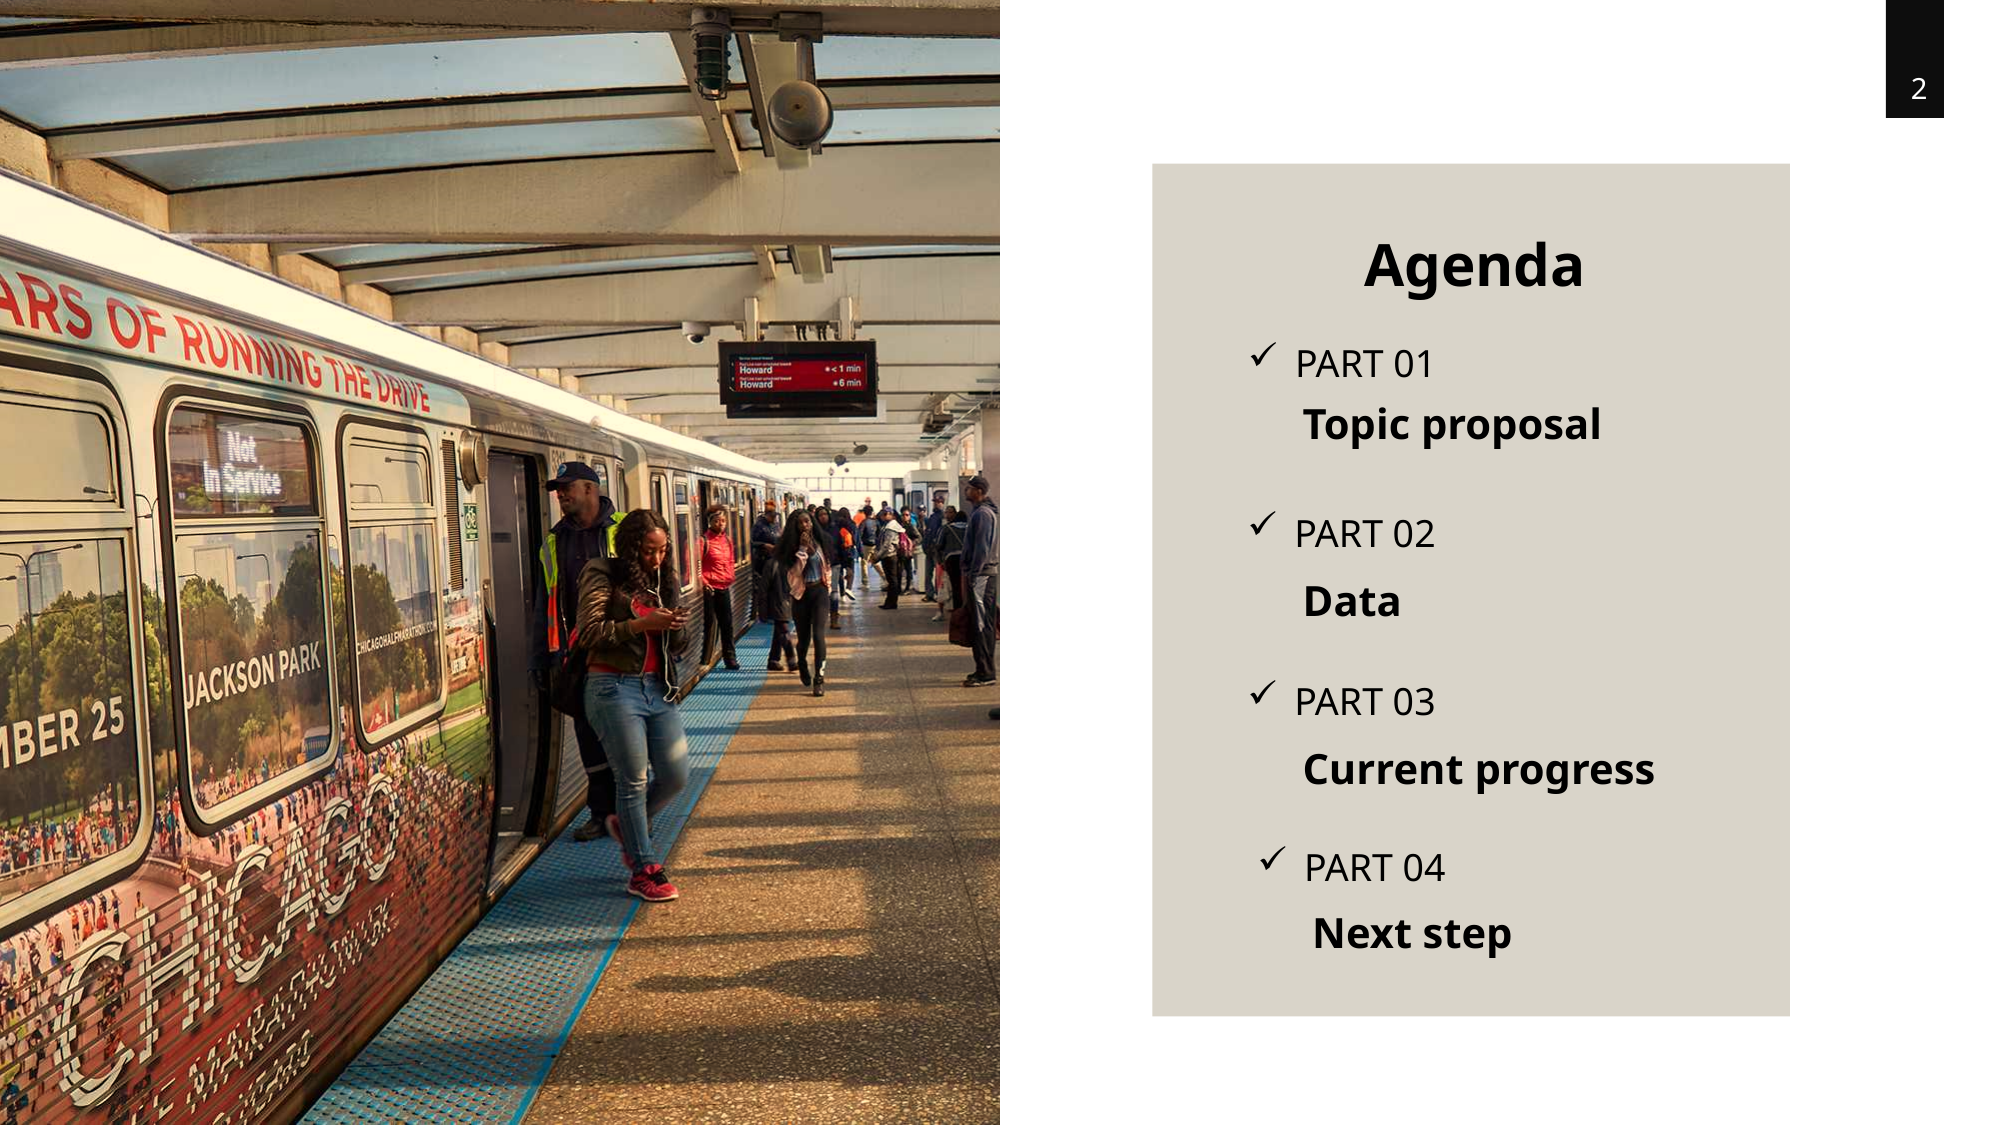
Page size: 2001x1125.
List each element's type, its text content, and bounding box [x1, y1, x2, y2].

slide_number 2 [1865, 0, 1974, 425]
picture [0, 0, 1000, 1125]
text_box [1232, 332, 1800, 957]
text_box Agenda [1349, 186, 1729, 306]
text_box [1151, 163, 1791, 1017]
